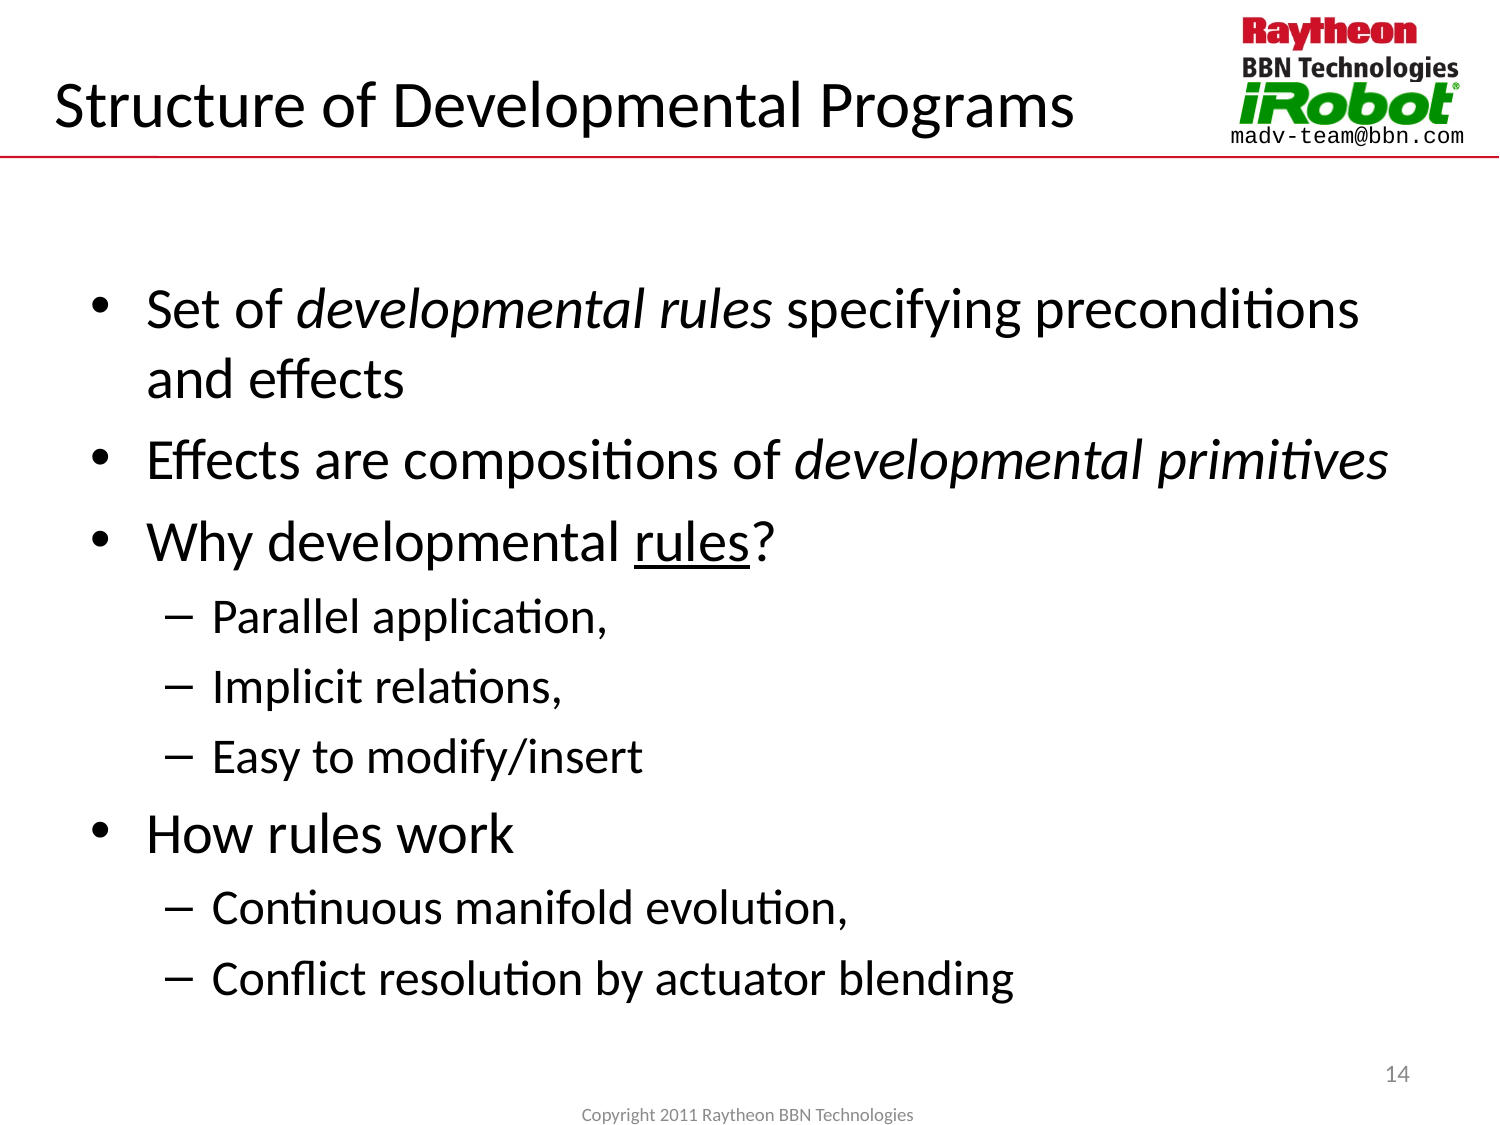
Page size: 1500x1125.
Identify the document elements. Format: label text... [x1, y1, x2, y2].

list Set of developmental rules specifying preconditions and effects Effects are compositions of developmental primitives Why developmental rules? Parallel application, Implicit relations, Easy to modify/insert How rules work Continuous manifold evolution, Conflict resolution by actuator blending [74, 262, 1426, 1006]
slide_number 14 [1074, 1042, 1425, 1103]
picture [1239, 14, 1460, 125]
title Structure of Developmental Programs [39, 44, 1390, 158]
footer Copyright 2011 Raytheon BBN Technologies [512, 1102, 988, 1125]
